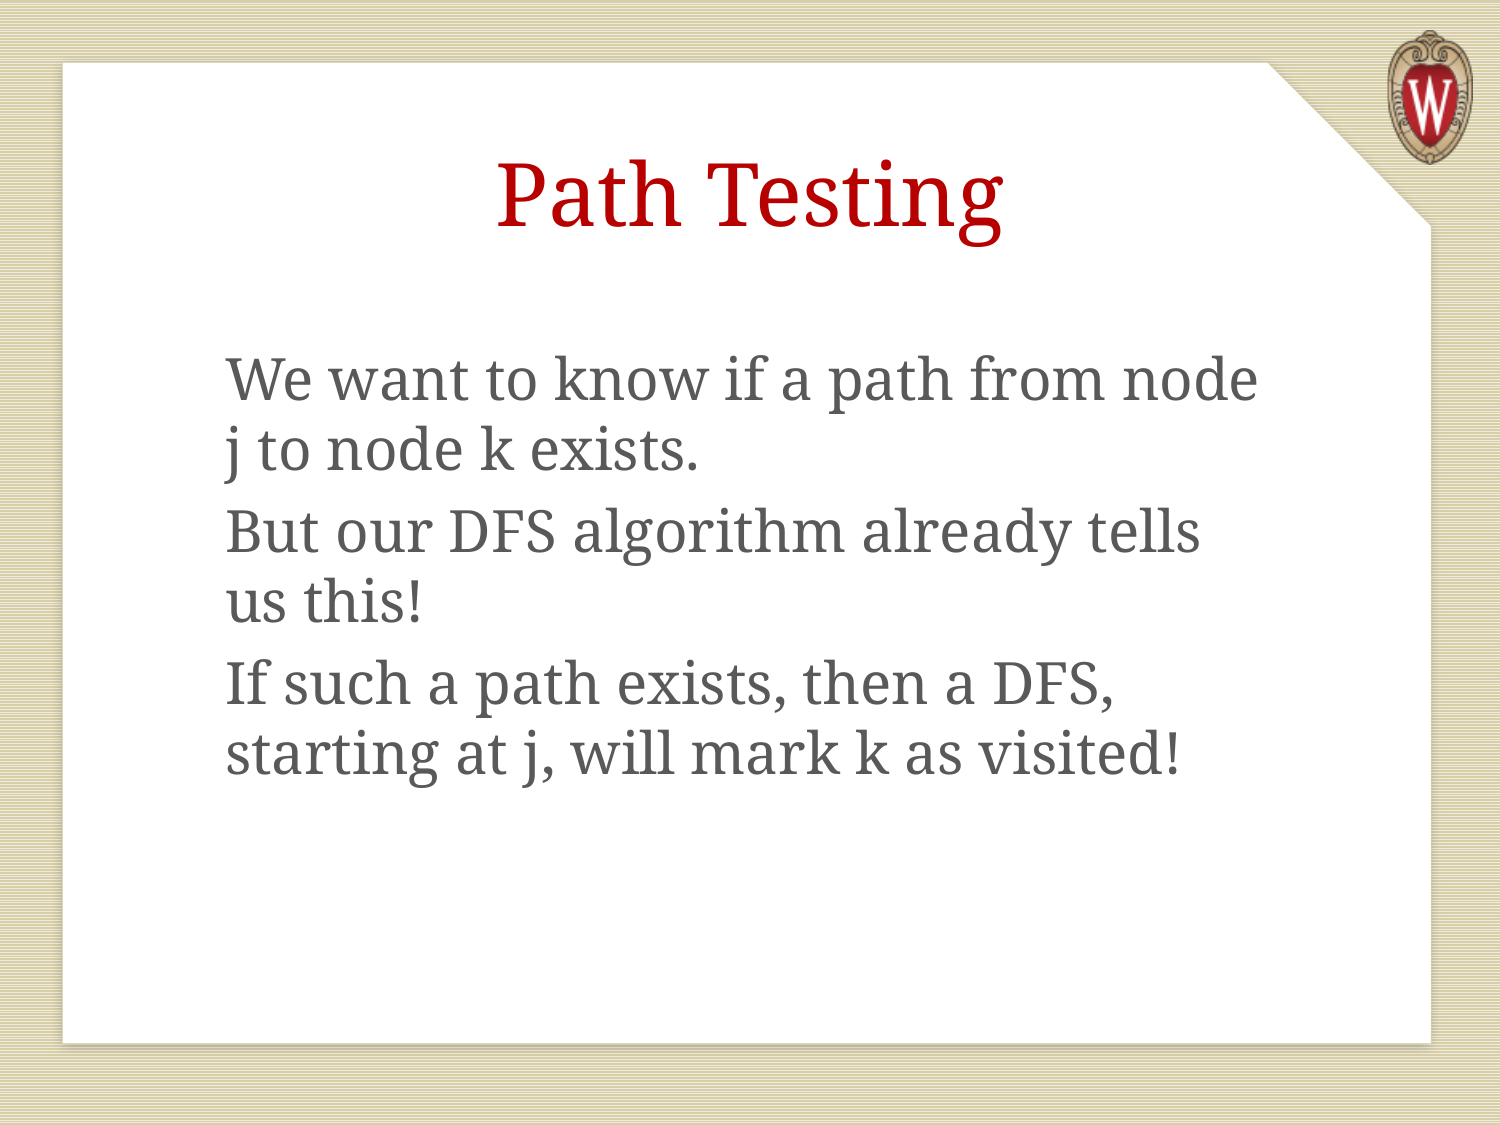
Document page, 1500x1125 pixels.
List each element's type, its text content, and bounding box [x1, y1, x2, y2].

subtitle We want to know if a path from node j to node k exists. But our DFS algorithm already tells us this! If such a path exists, then a DFS, starting at j, will mark k as visited! [225, 342, 1275, 887]
title Path Testing [112, 138, 1388, 285]
